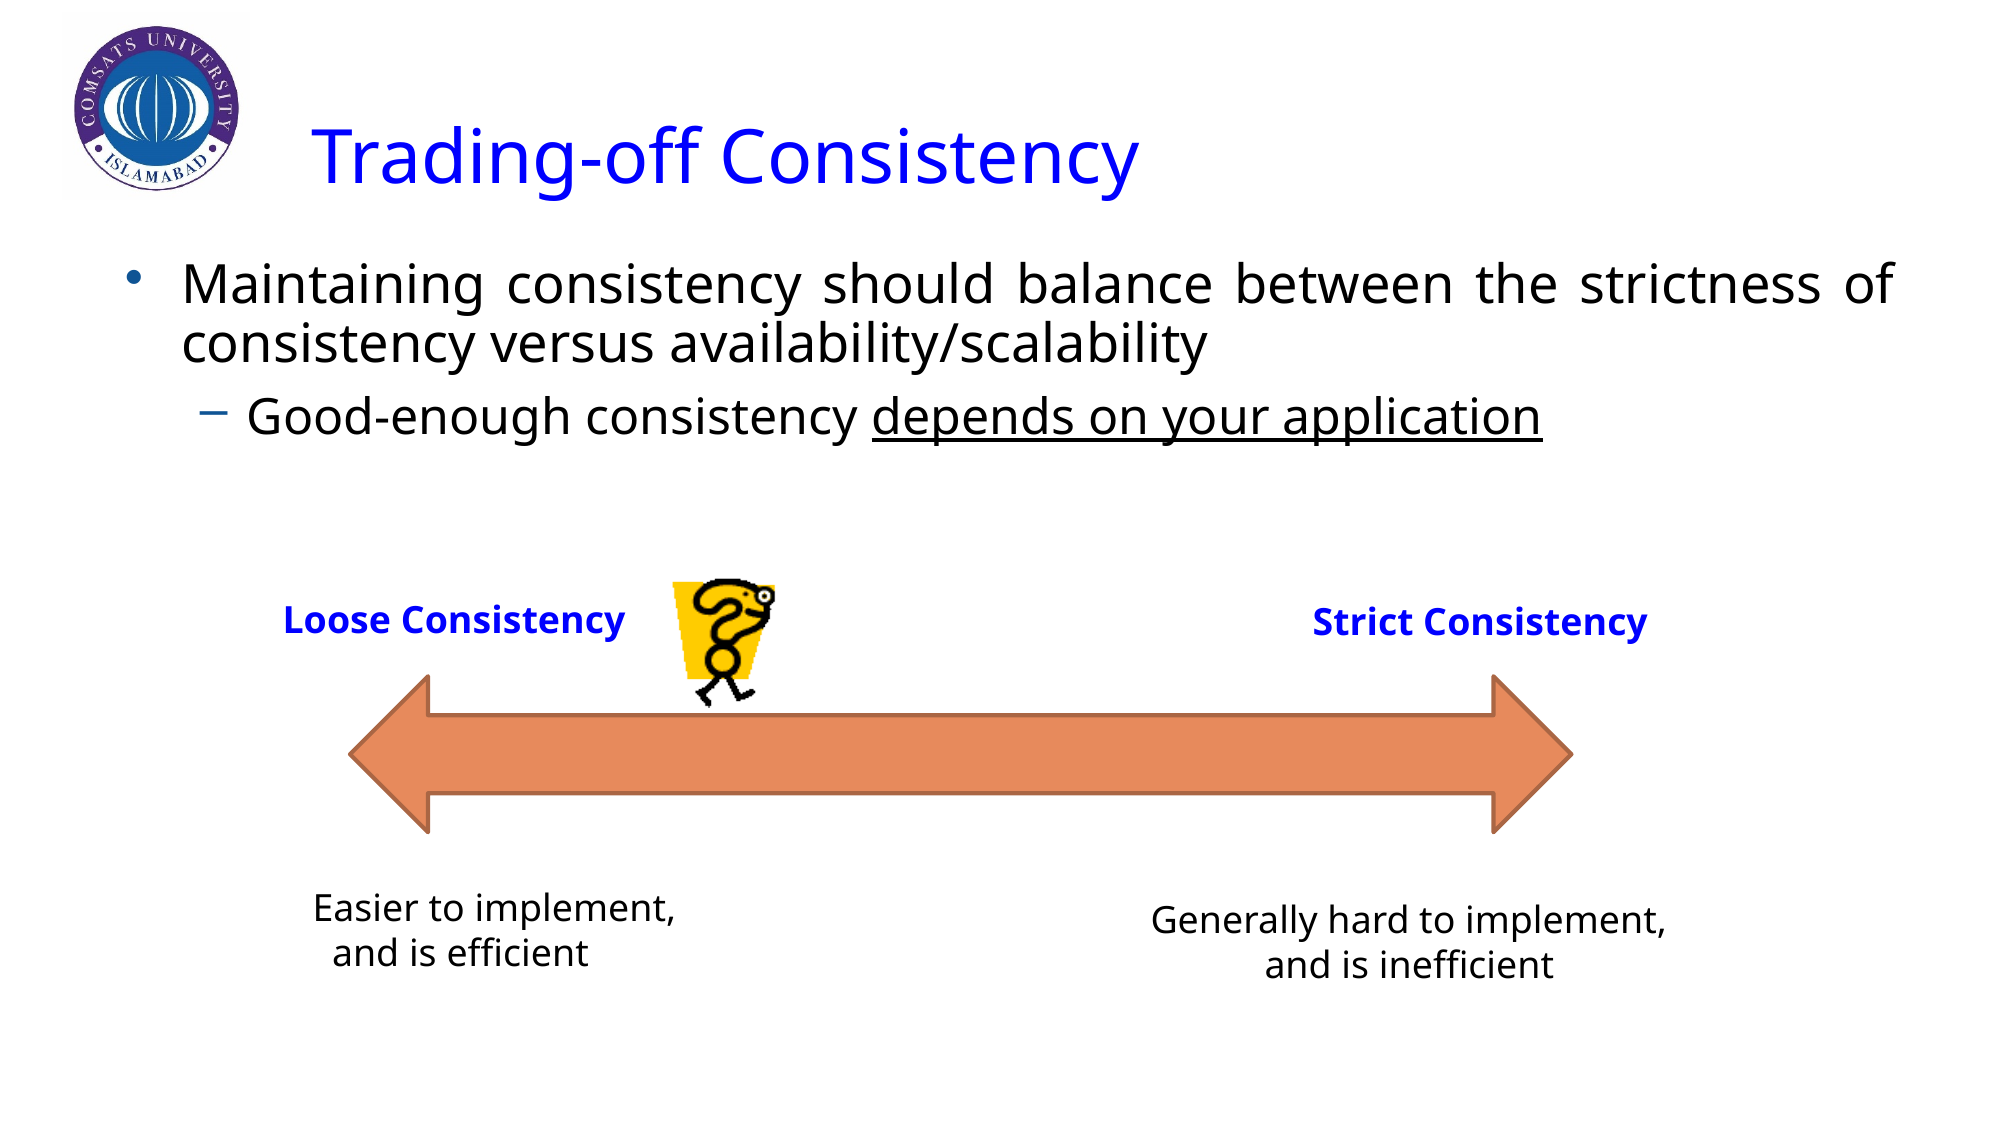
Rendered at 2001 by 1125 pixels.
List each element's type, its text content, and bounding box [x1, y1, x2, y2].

picture [62, 12, 250, 200]
title Trading-off Consistency [296, 77, 1860, 231]
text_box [258, 574, 1689, 995]
text_box Maintaining consistency should balance between the strictness of consistency versus availability/scalability Good-enough consistency depends on your application [109, 249, 1912, 538]
